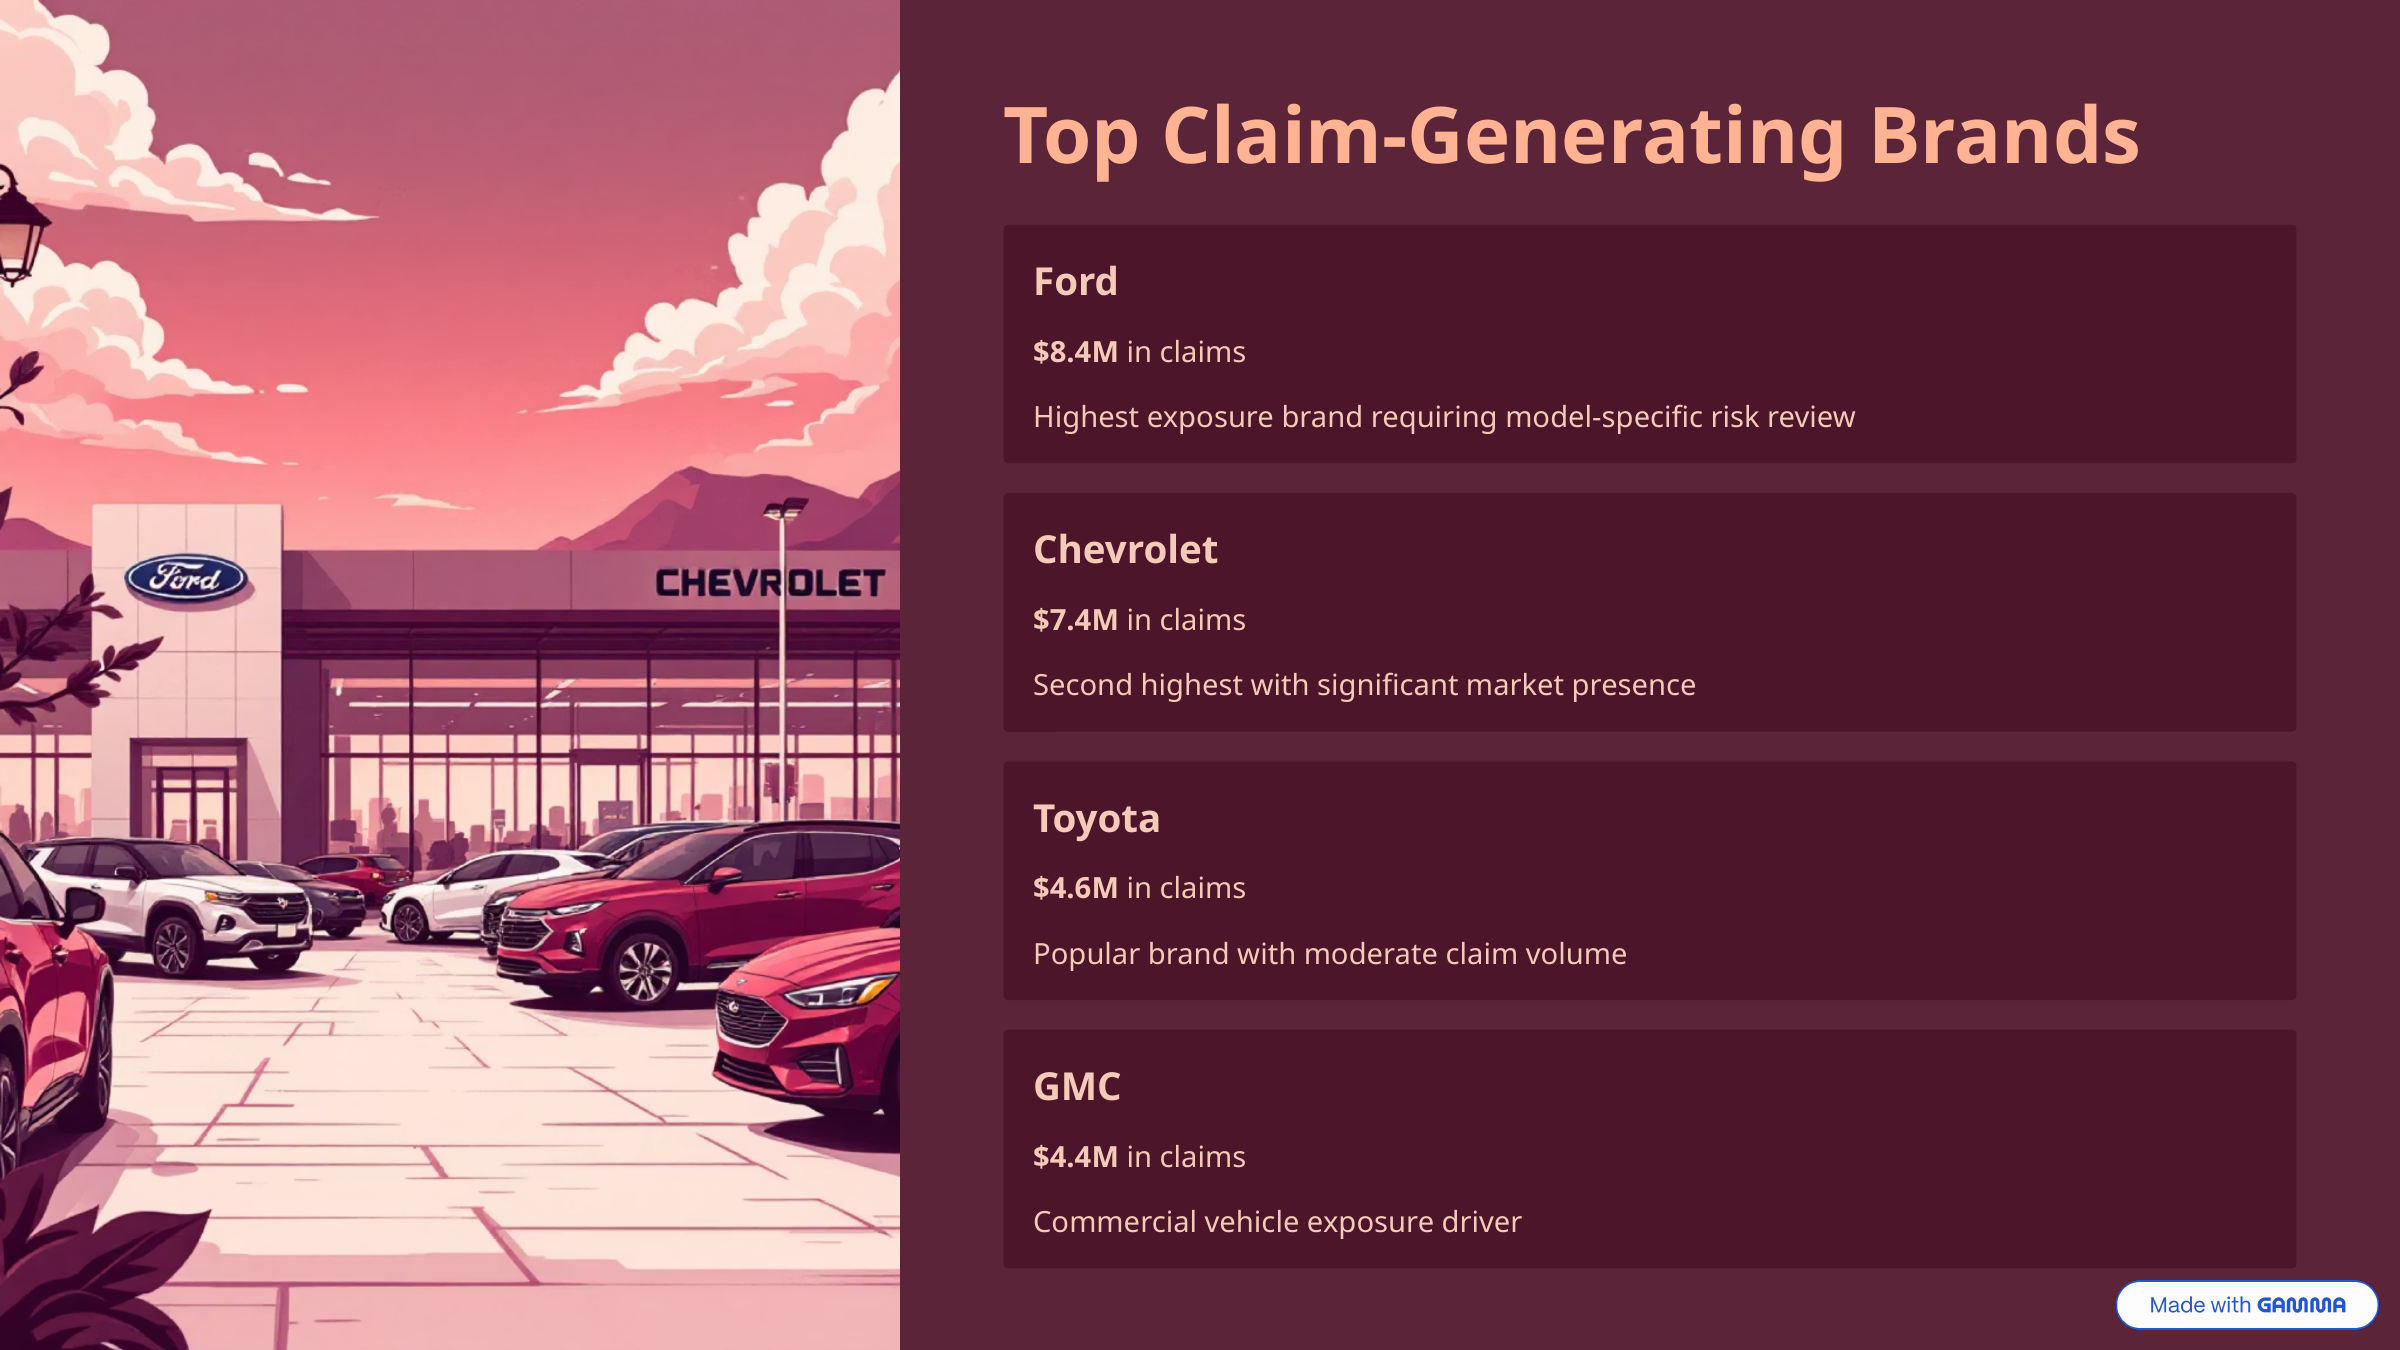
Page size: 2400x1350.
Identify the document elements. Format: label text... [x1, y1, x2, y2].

text_box Toyota [1033, 790, 1428, 841]
text_box Top Claim-Generating Brands [1003, 81, 2142, 181]
text_box $7.4M in claims [1033, 589, 2267, 637]
text_box [1003, 1029, 2297, 1269]
text_box [1003, 492, 2297, 732]
text_box Chevrolet [1033, 522, 1428, 572]
text_box [1003, 761, 2297, 1001]
text_box Ford [1033, 254, 1428, 304]
picture [2106, 1271, 2389, 1339]
picture [0, 0, 900, 1350]
text_box GMC [1033, 1059, 1428, 1109]
text_box Commercial vehicle exposure driver [1033, 1191, 2267, 1239]
text_box Second highest with significant market presence [1033, 654, 2267, 703]
text_box $8.4M in claims [1033, 321, 2267, 369]
text_box $4.6M in claims [1033, 857, 2267, 906]
text_box [1003, 224, 2297, 464]
text_box Highest exposure brand requiring model-specific risk review [1033, 386, 2267, 434]
text_box $4.4M in claims [1033, 1126, 2267, 1174]
text_box Popular brand with moderate claim volume [1033, 923, 2267, 971]
